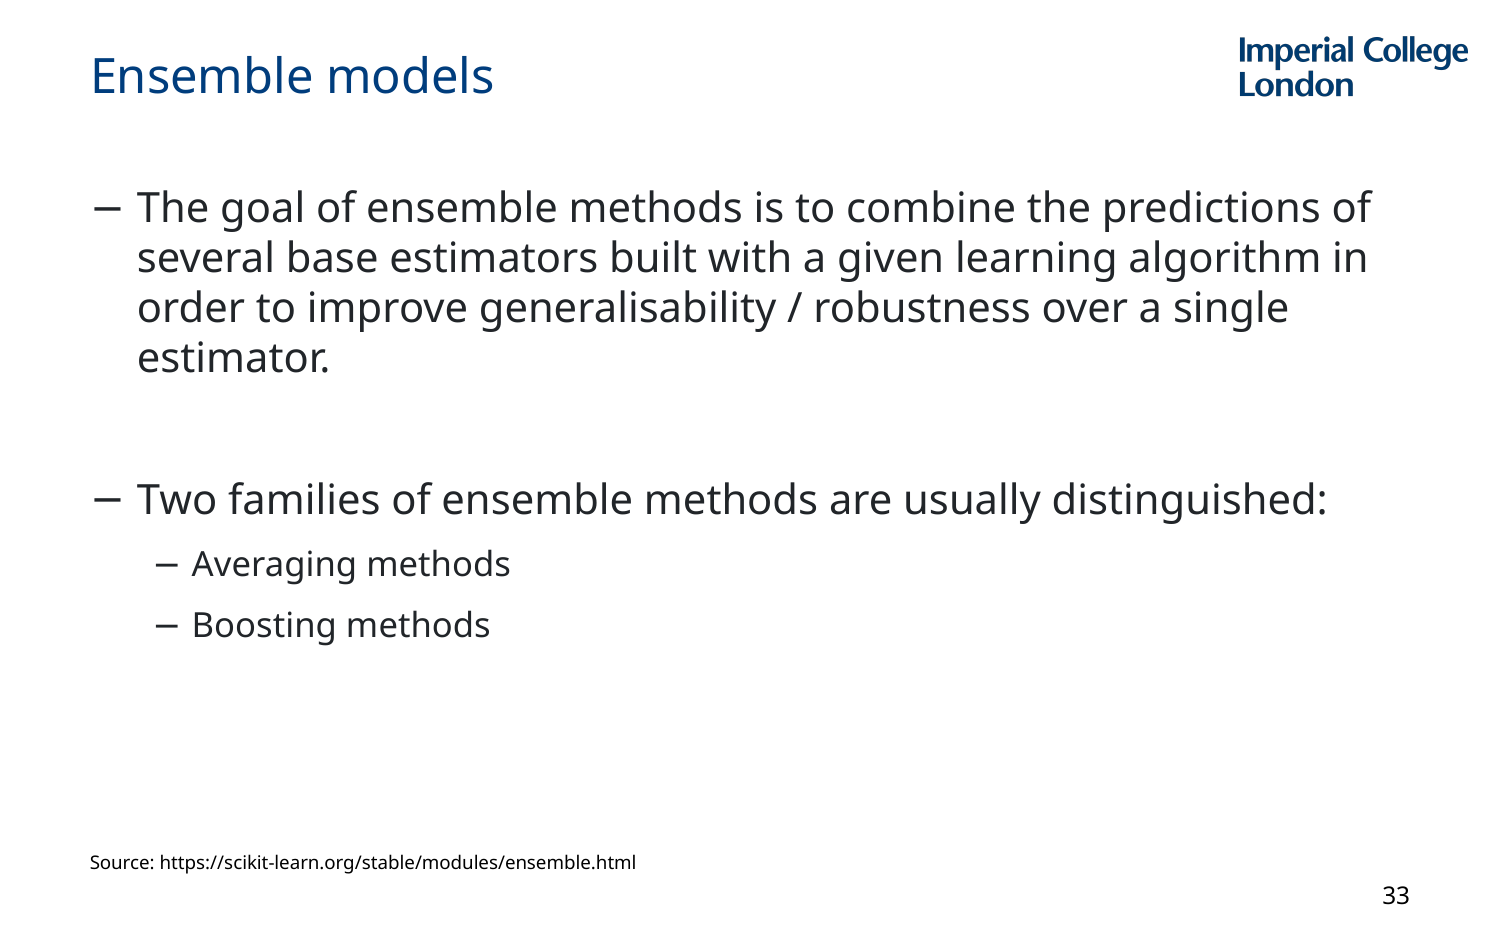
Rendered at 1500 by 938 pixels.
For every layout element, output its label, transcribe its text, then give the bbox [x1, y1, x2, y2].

text_box Source: https://scikit-learn.org/stable/modules/ensemble.html [74, 843, 668, 881]
title Ensemble models [75, 0, 1425, 153]
list The goal of ensemble methods is to combine the predictions of several base estimators built with a given learning algorithm in order to improve generalisability / robustness over a single estimator. Two families of ensemble methods are usually distinguished: Averaging methods Boosting methods [75, 173, 1425, 853]
slide_number 33 [1074, 872, 1426, 920]
picture [1425, 18, 1486, 114]
